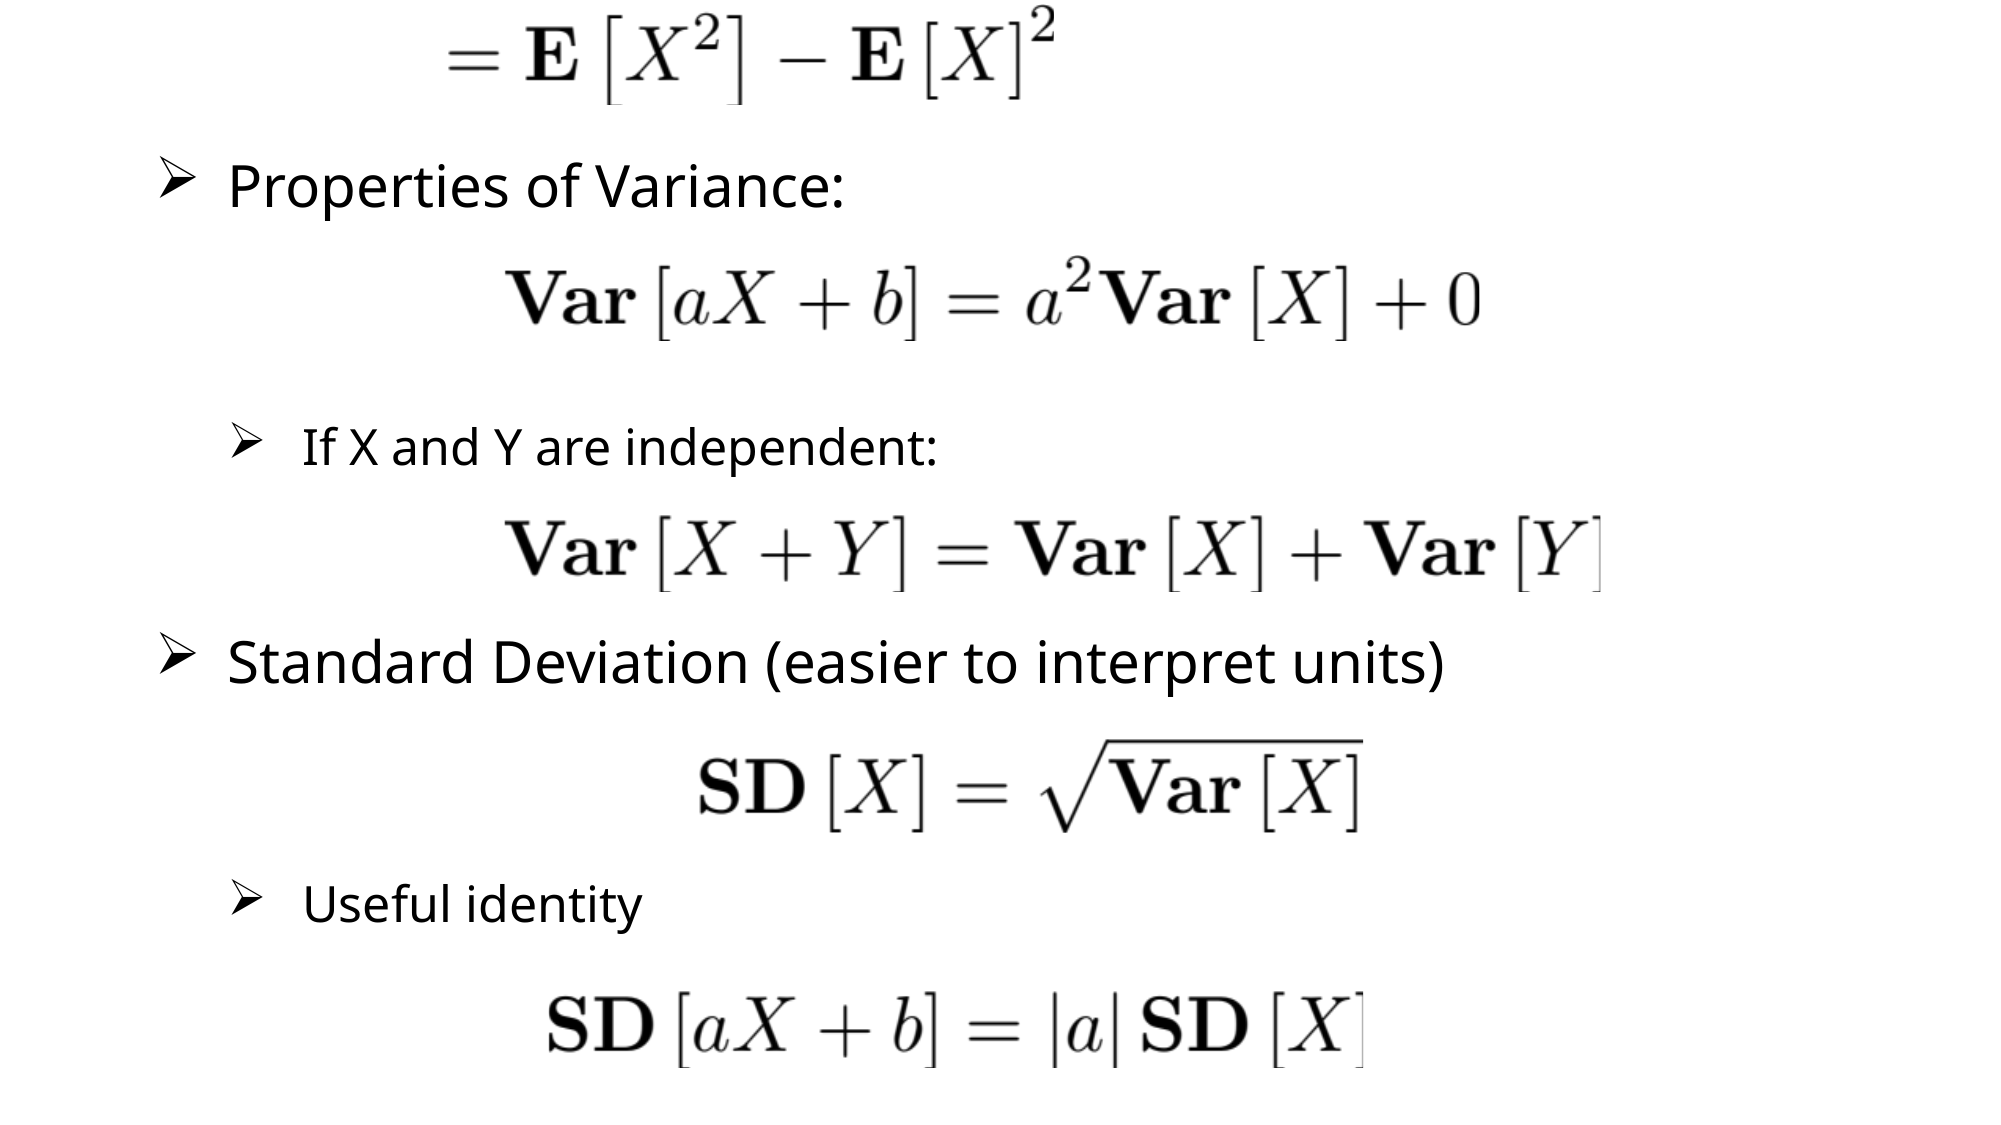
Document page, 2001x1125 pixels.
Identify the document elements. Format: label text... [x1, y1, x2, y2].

text_box Standard Deviation (easier to interpret units) Useful identity [137, 625, 1863, 1109]
picture [698, 738, 1364, 833]
list Properties of Variance: If X and Y are independent: [137, 149, 1863, 625]
picture [548, 990, 1364, 1068]
picture [504, 255, 1480, 341]
picture [504, 514, 1601, 592]
picture [447, 4, 1054, 105]
